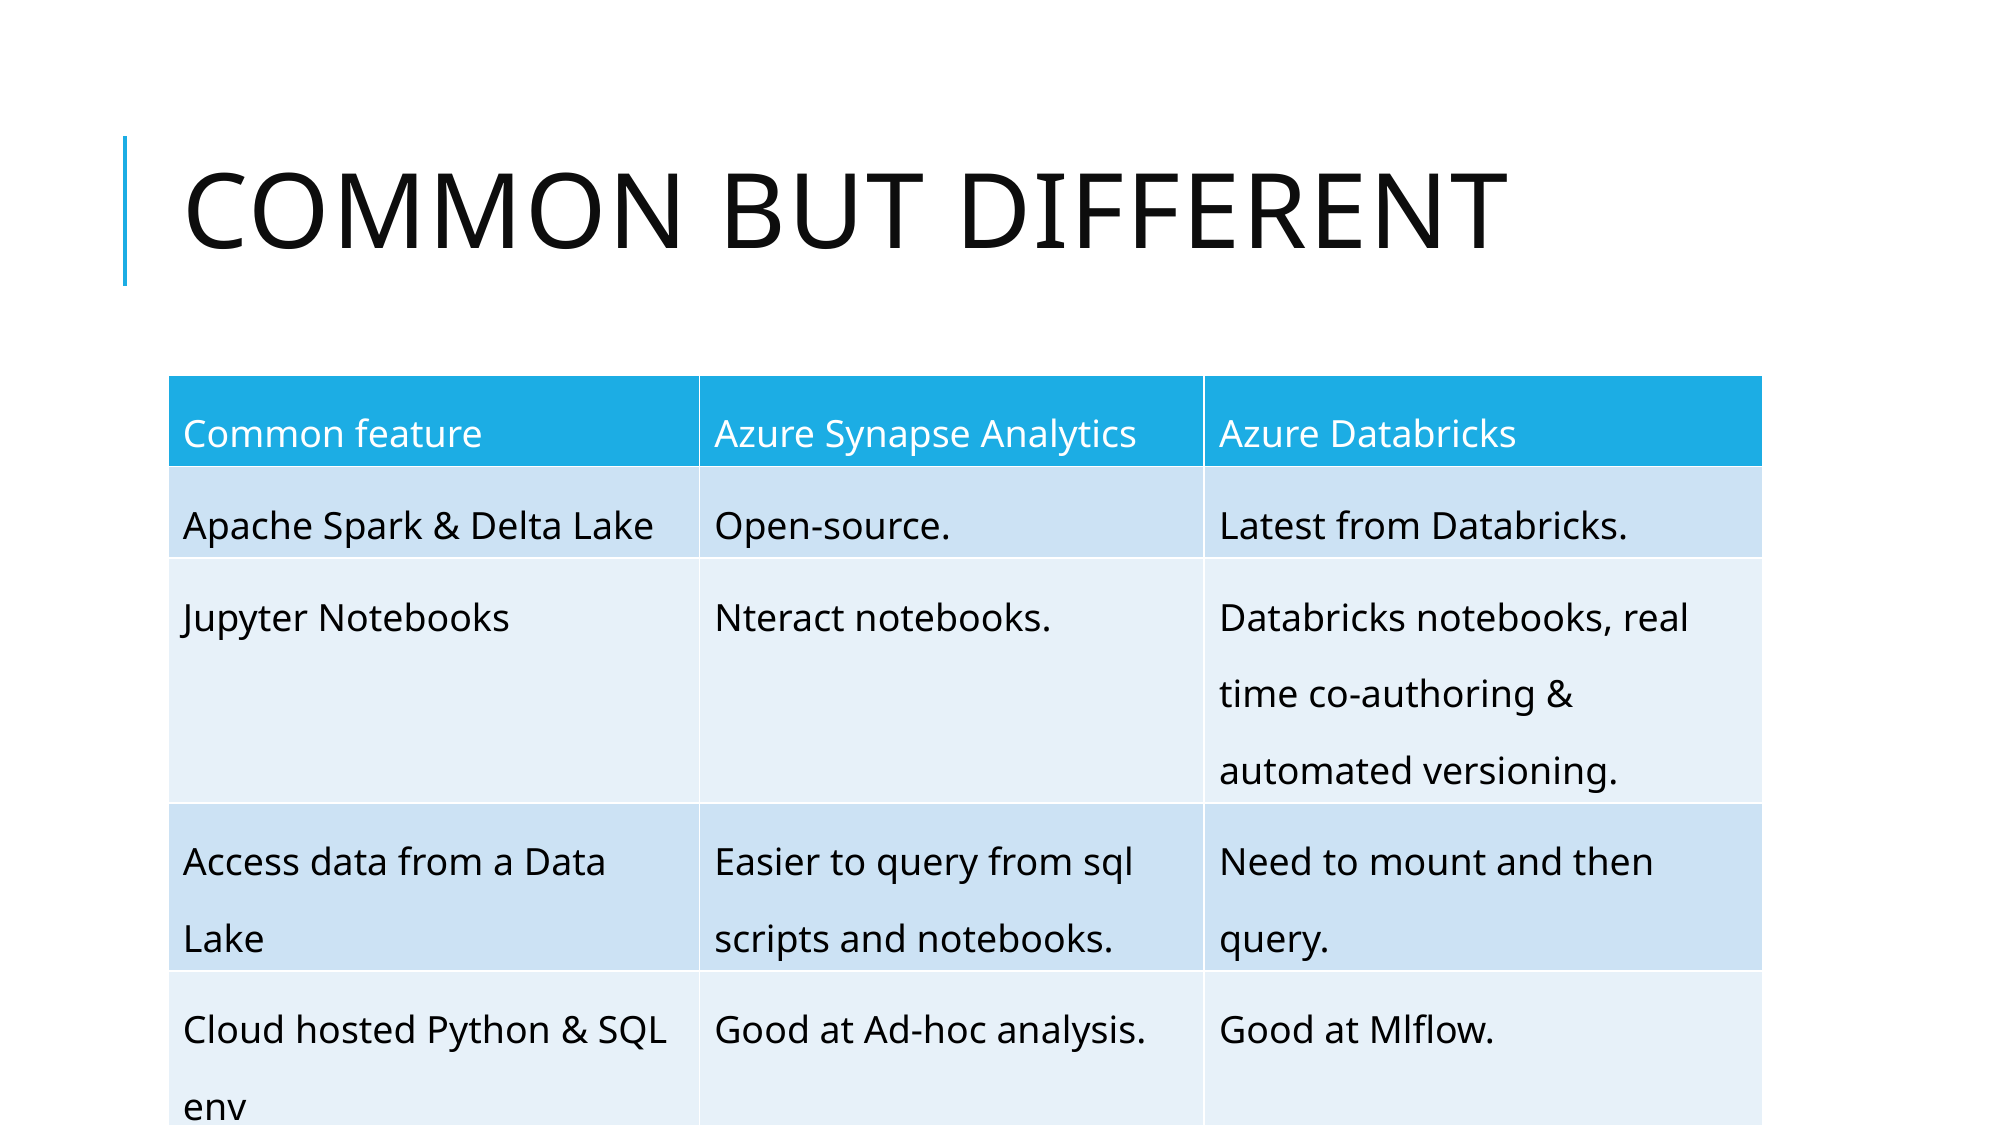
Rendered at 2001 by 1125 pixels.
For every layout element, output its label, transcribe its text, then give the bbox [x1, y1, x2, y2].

table_cell Nteract notebooks. [700, 559, 1203, 802]
table_header Azure Synapse Analytics [700, 376, 1203, 466]
table_cell Open-source. [700, 467, 1203, 557]
table_cell Jupyter Notebooks [169, 559, 699, 802]
title Common but different [168, 96, 1763, 342]
table_cell Good at Mlflow. [1205, 972, 1762, 1125]
table_cell Apache Spark & Delta Lake [169, 467, 699, 557]
table_header Common feature [169, 376, 699, 466]
table_cell Good at Ad-hoc analysis. [700, 972, 1203, 1125]
table_cell Databricks notebooks, real time co-authoring & automated versioning. [1205, 559, 1762, 802]
table_header Azure Databricks [1205, 376, 1762, 466]
table_cell Cloud hosted Python & SQL env [169, 972, 699, 1125]
table_cell Easier to query from sql scripts and notebooks. [700, 804, 1203, 970]
table_cell Access data from a Data Lake [169, 804, 699, 970]
table_cell Latest from Databricks. [1205, 467, 1762, 557]
table_cell Need to mount and then query. [1205, 804, 1762, 970]
